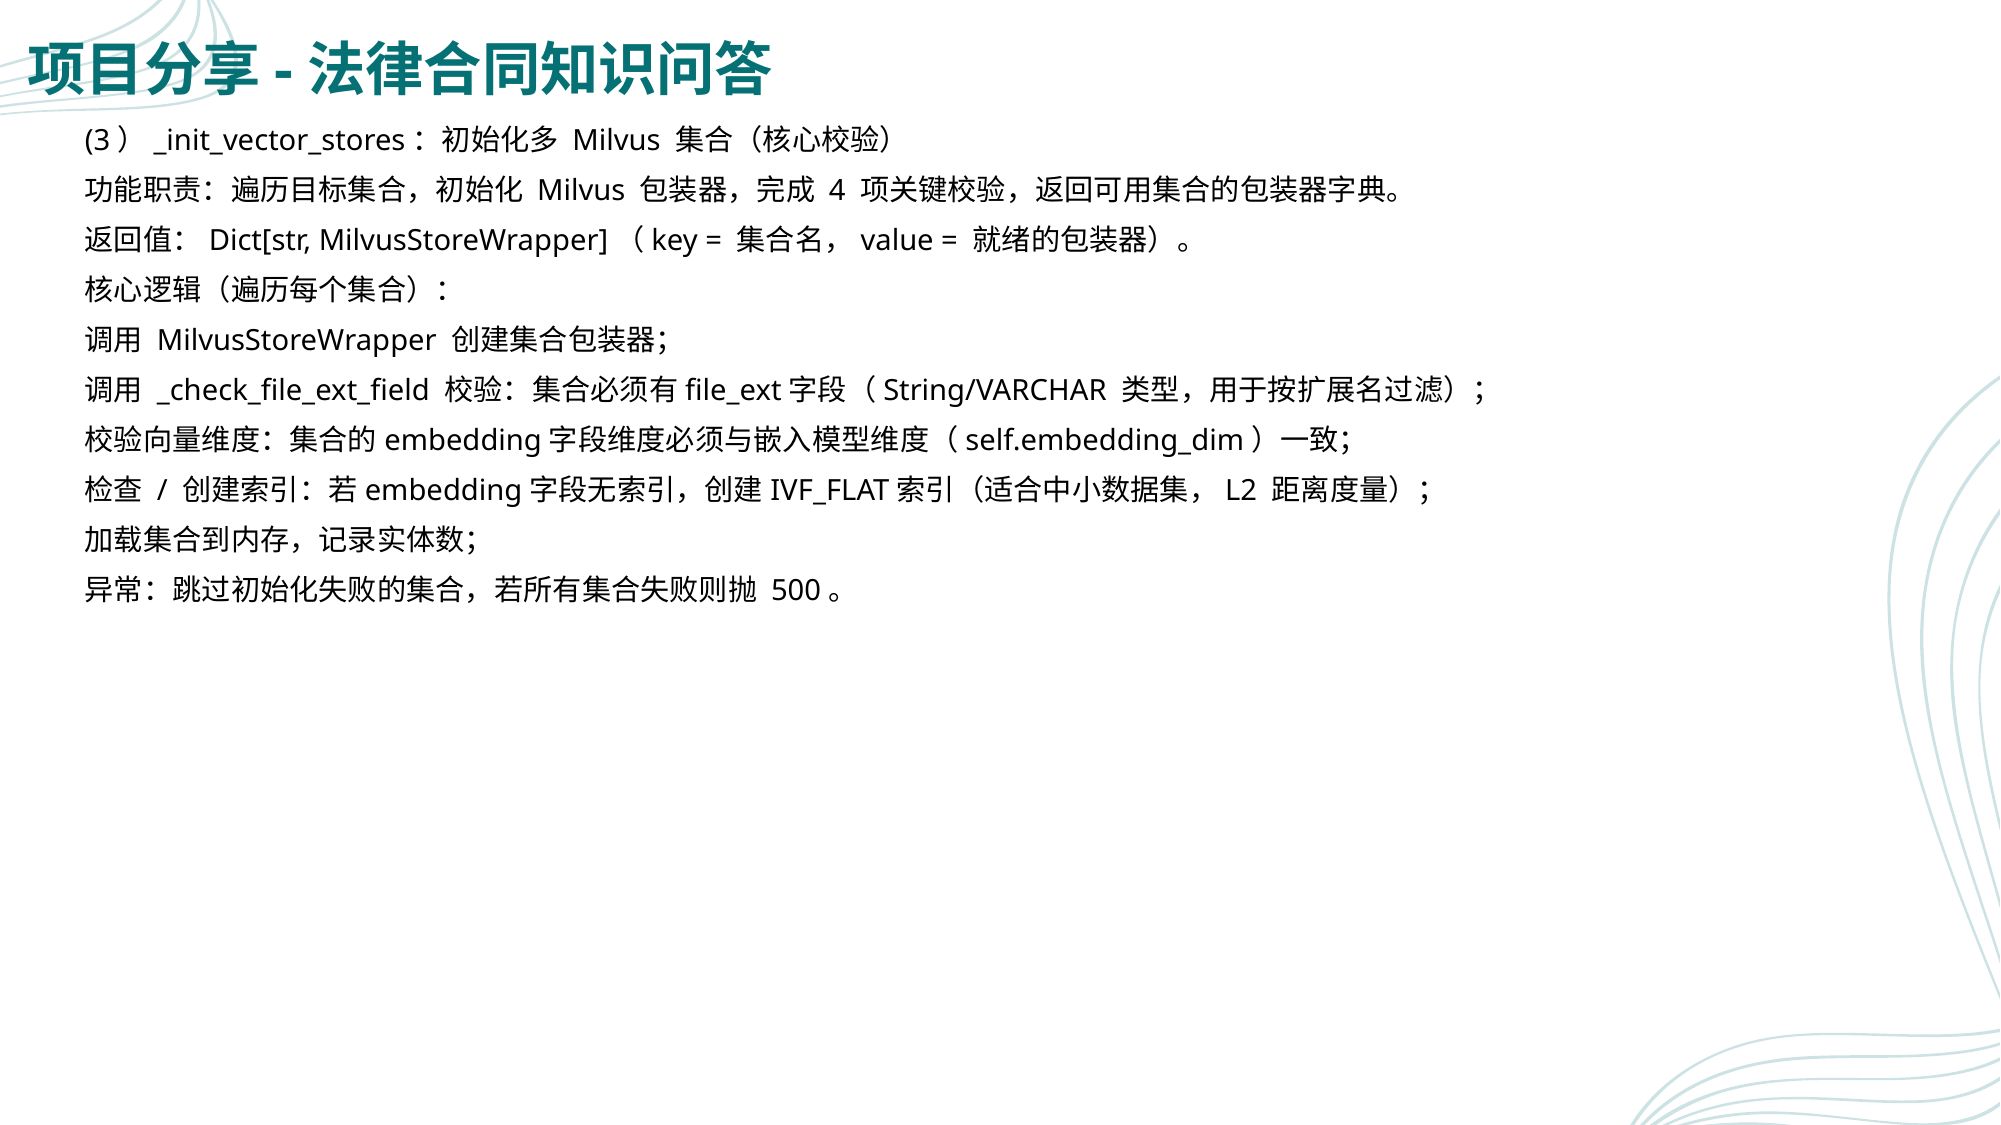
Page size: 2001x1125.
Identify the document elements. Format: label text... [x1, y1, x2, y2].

title 项目分享-法律合同知识问答 [27, 0, 1800, 103]
text_box (3）_init_vector_stores：初始化多 Milvus 集合（核心校验） 功能职责：遍历目标集合，初始化 Milvus 包装器，完成 4 项关键校验，返回可用集合的包装器字典。 返回值：Dict[str, MilvusStoreWrapper]（key = 集合名，value = 就绪的包装器）。 核心逻辑（遍历每个集合）： 调用 MilvusStoreWrapper 创建集合包装器； 调用 _check_file_ext_field 校验：集合必须有file_ext字段（String/VARCHAR 类型，用于按扩展名过滤）； 校验向量维度：集合的embedding字段维度必须与嵌入模型维度（self.embedding_dim）一致； 检查 / 创建索引：若embedding字段无索引，创建IVF_FLAT索引（适合中小数据集，L2 距离度量）； 加载集合到内存，记录实体数； 异常：跳过初始化失败的集合，若所有集合失败则抛 500。 [70, 115, 1902, 632]
